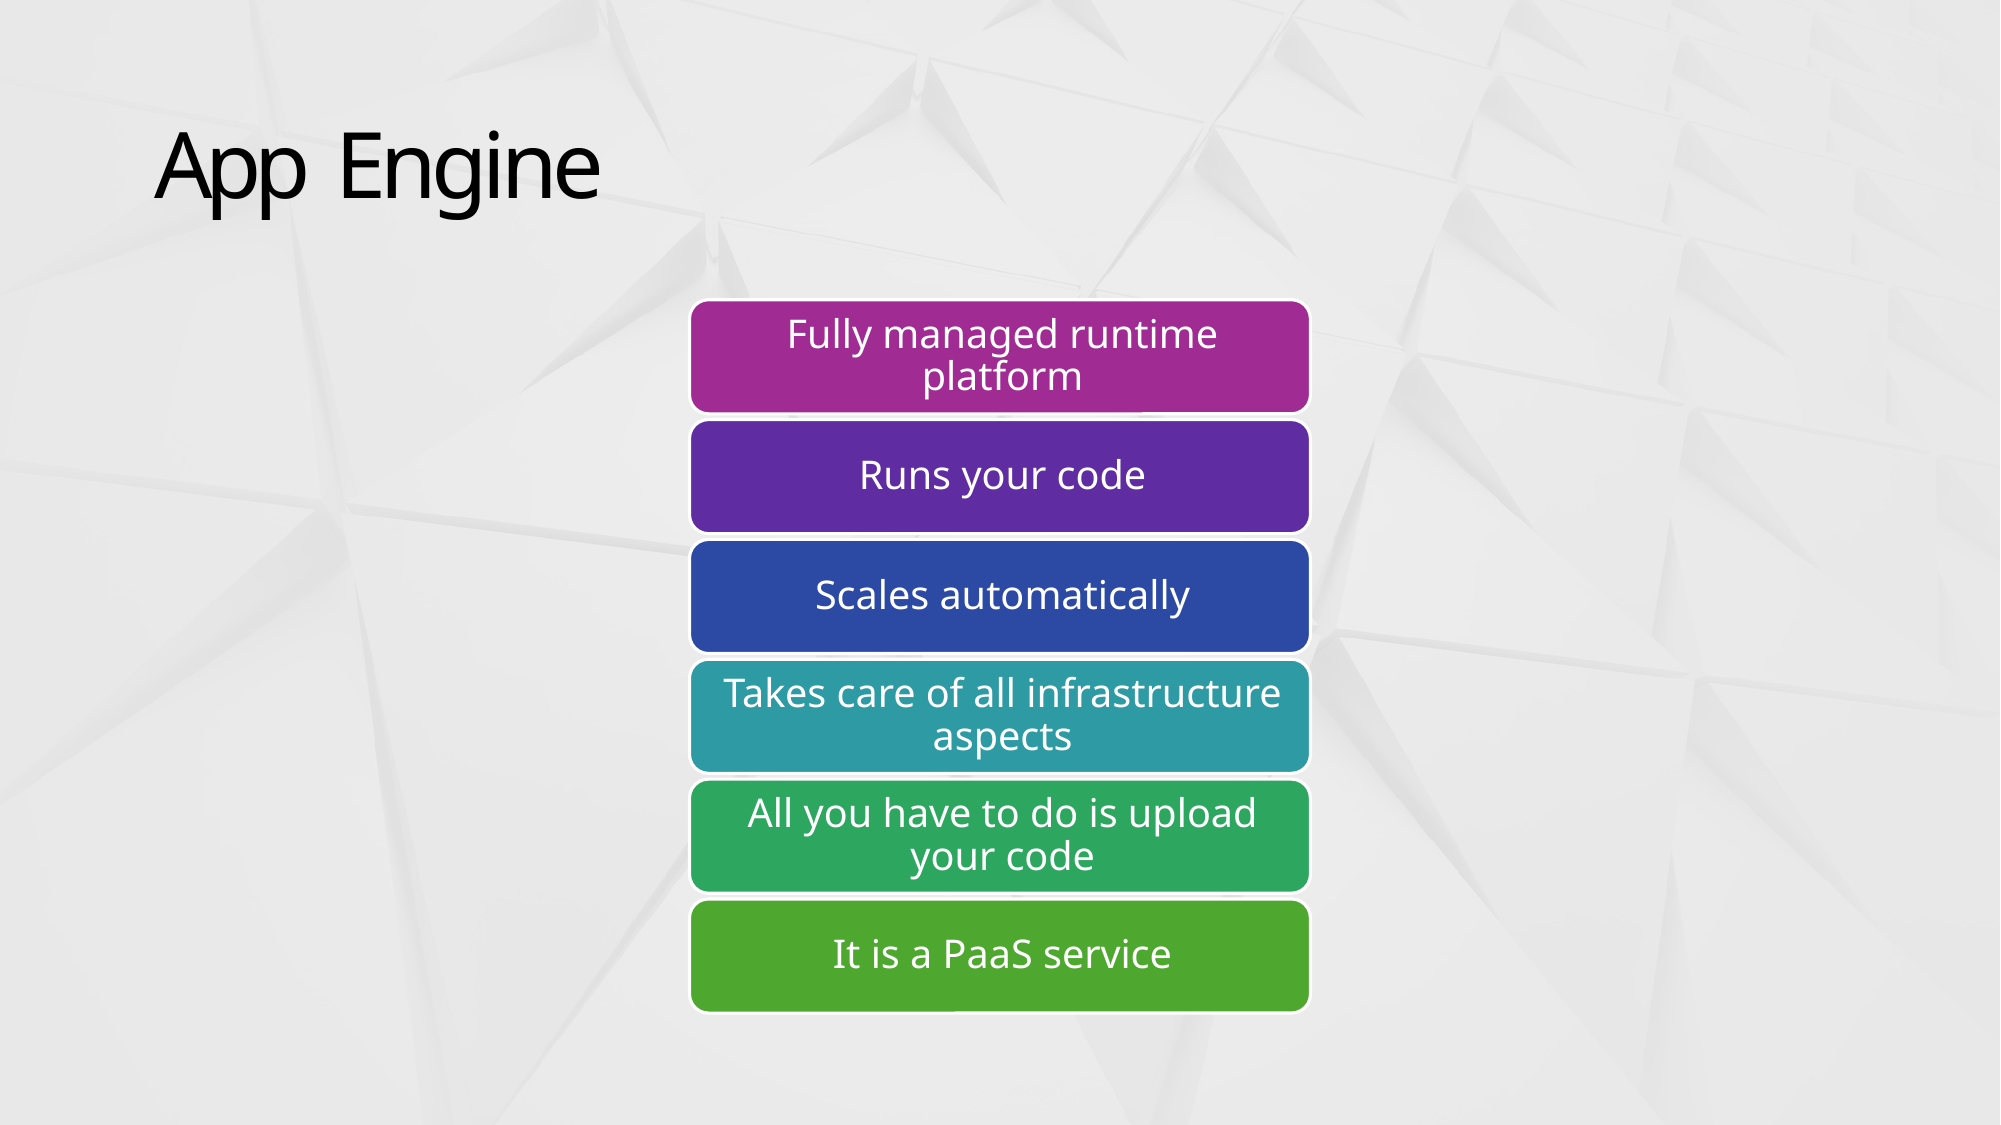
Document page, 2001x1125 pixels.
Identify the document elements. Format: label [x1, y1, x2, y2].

picture [0, 0, 2000, 1125]
text_box [136, 298, 1863, 1014]
